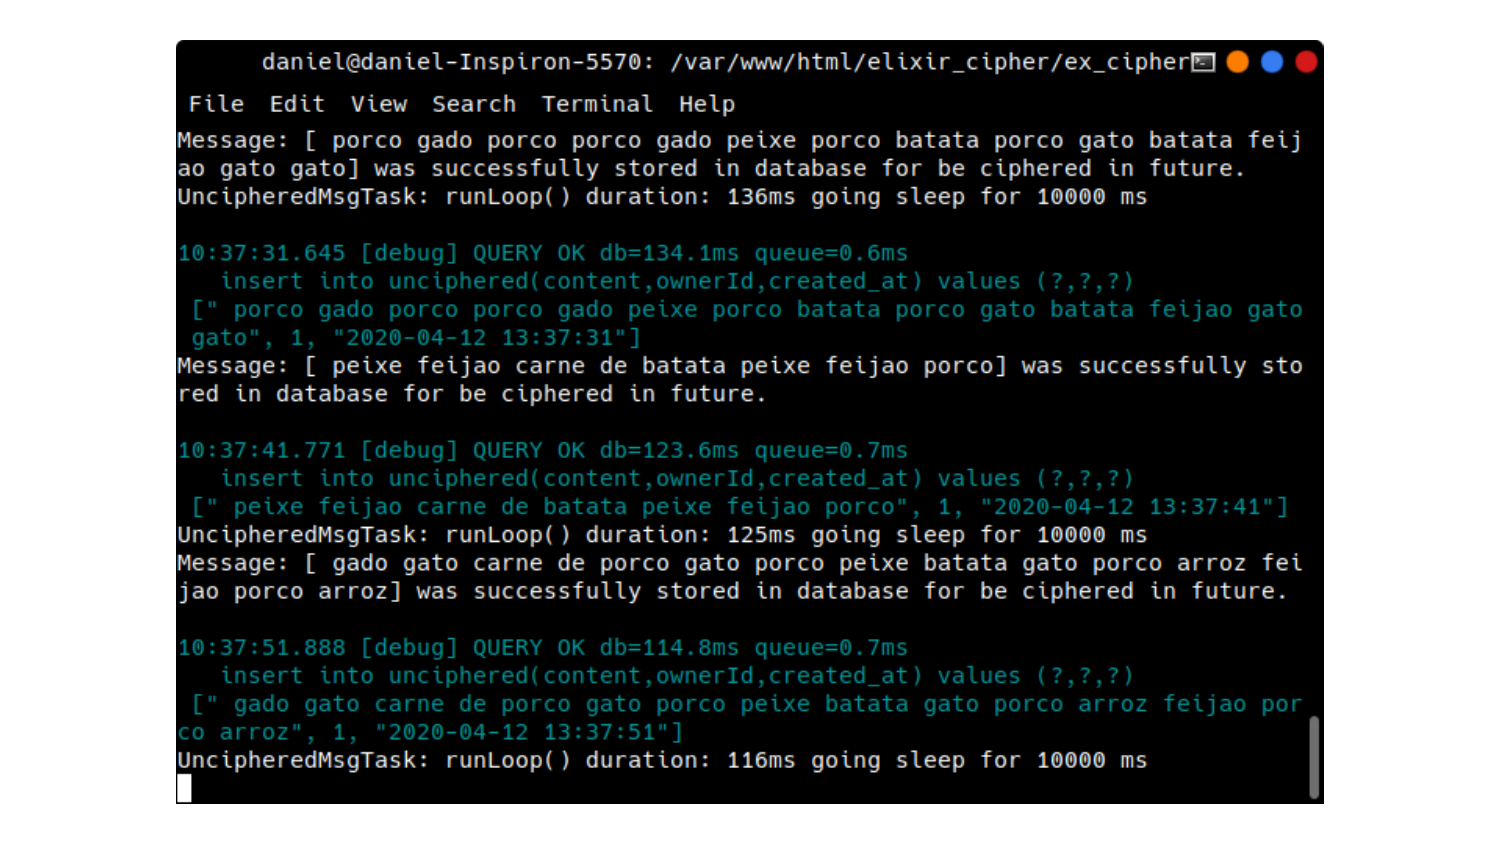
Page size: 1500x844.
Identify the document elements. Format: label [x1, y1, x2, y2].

picture [176, 40, 1324, 804]
